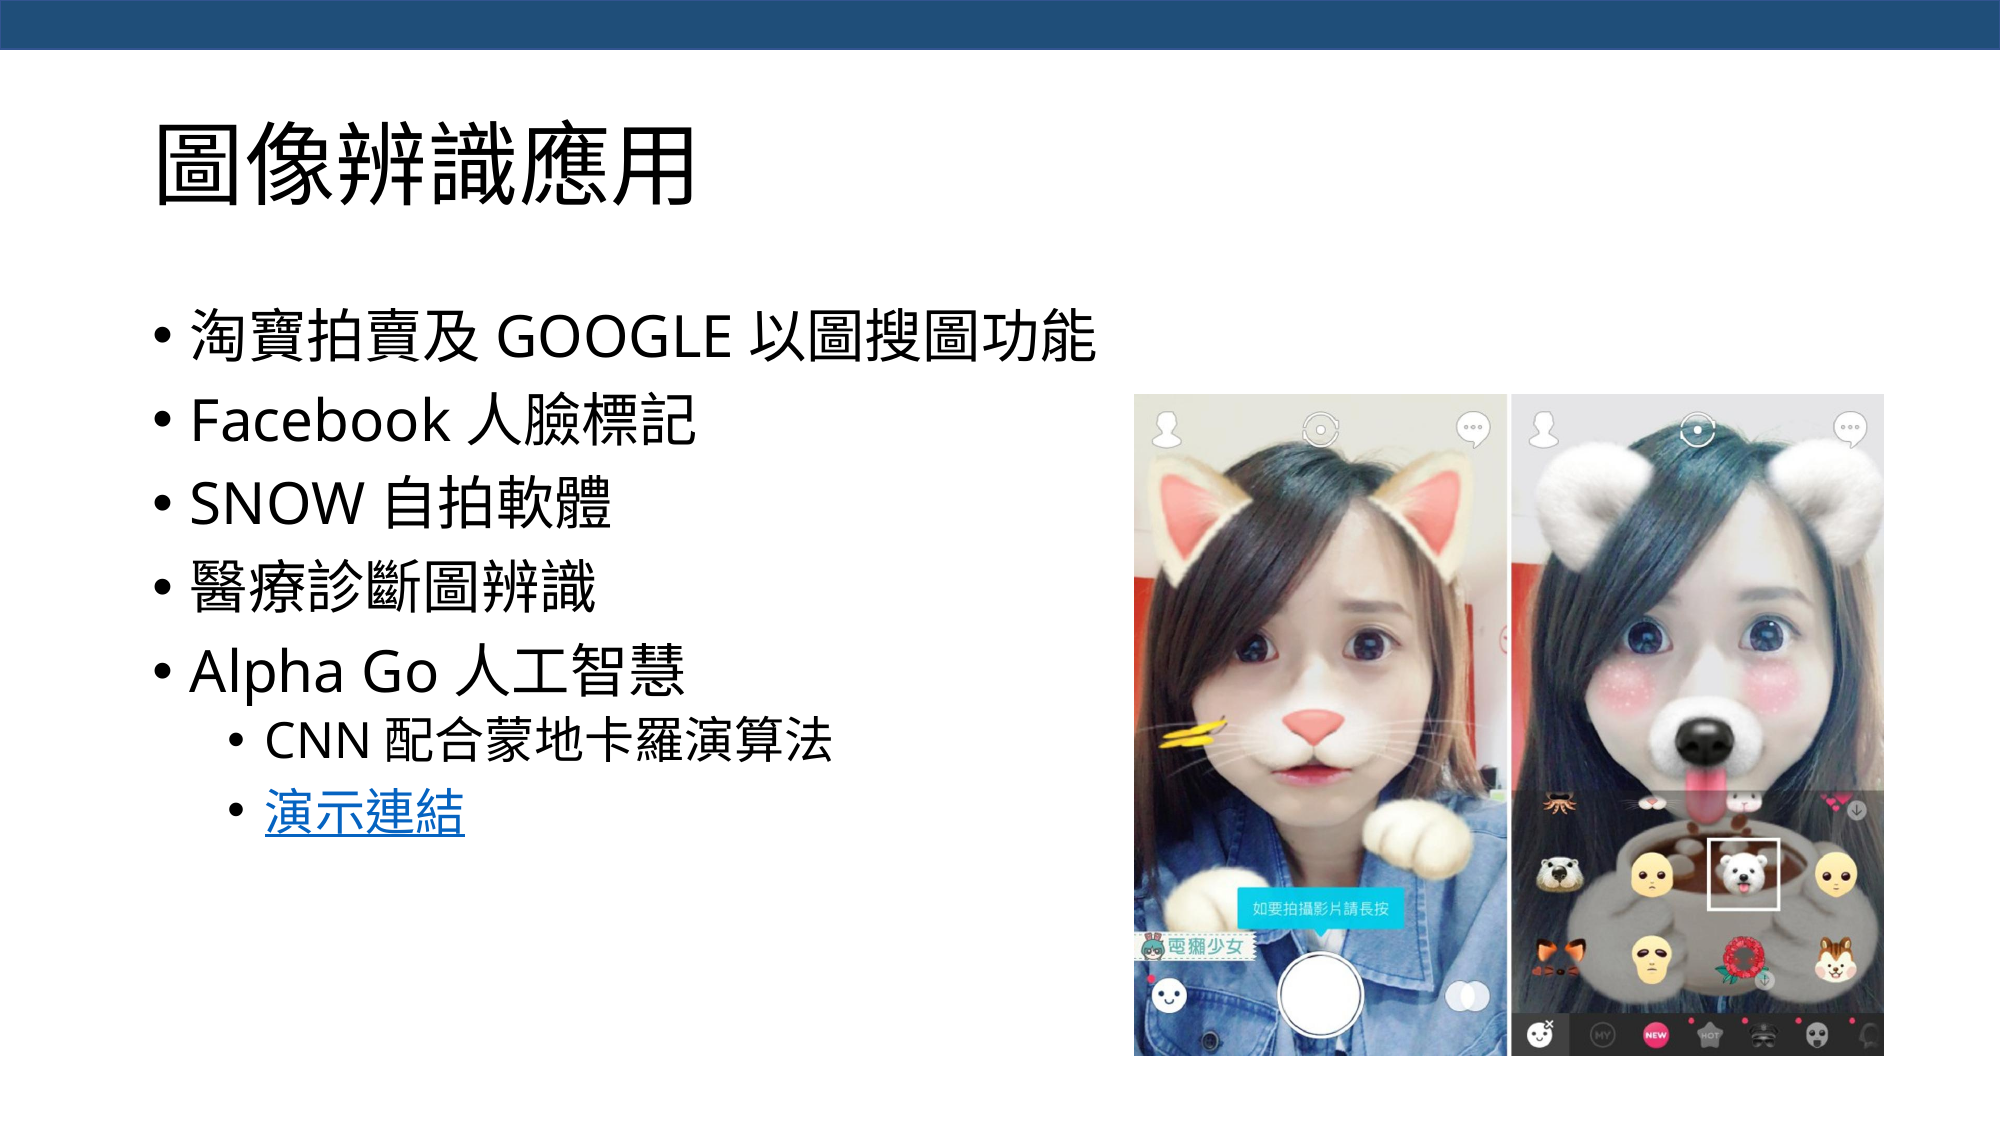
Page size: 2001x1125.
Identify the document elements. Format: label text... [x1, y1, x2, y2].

list 淘寶拍賣及GOOGLE以圖搜圖功能 Facebook人臉標記 SNOW自拍軟體 醫療診斷圖辨識 Alpha Go人工智慧 CNN配合蒙地卡羅演算法 演示連結 [137, 299, 1863, 1014]
text_box [0, 0, 2000, 50]
picture [1134, 394, 1884, 1056]
title 圖像辨識應用 [137, 59, 1863, 278]
